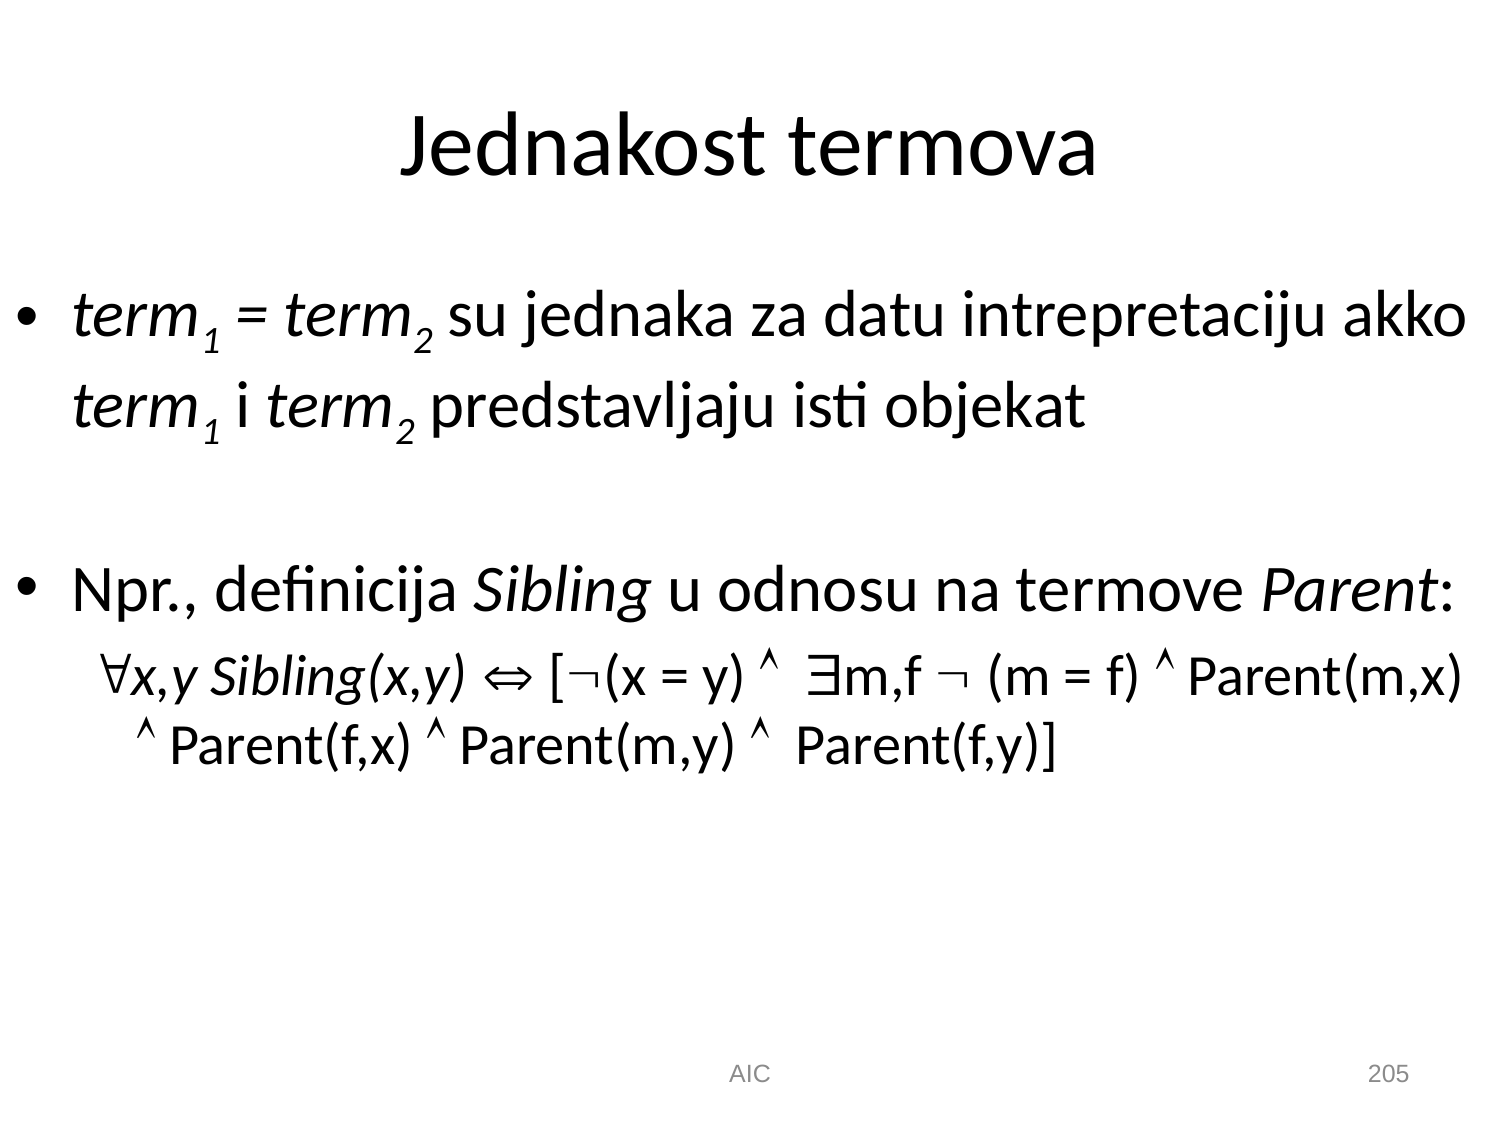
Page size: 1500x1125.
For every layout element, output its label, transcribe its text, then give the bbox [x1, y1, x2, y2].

footer AIC [512, 1042, 988, 1103]
list term1 = term2 su jednaka za datu intrepretaciju akko term1 i term2 predstavljaju isti objekat Npr., definicija Sibling u odnosu na termove Parent: x,y Sibling(x,y)  [(x = y)  m,f  (m = f)  Parent(m,x)  Parent(f,x)  Parent(m,y)  Parent(f,y)] [0, 262, 1500, 1005]
slide_number 205 [1074, 1042, 1425, 1103]
title Jednakost termova [75, 45, 1425, 233]
